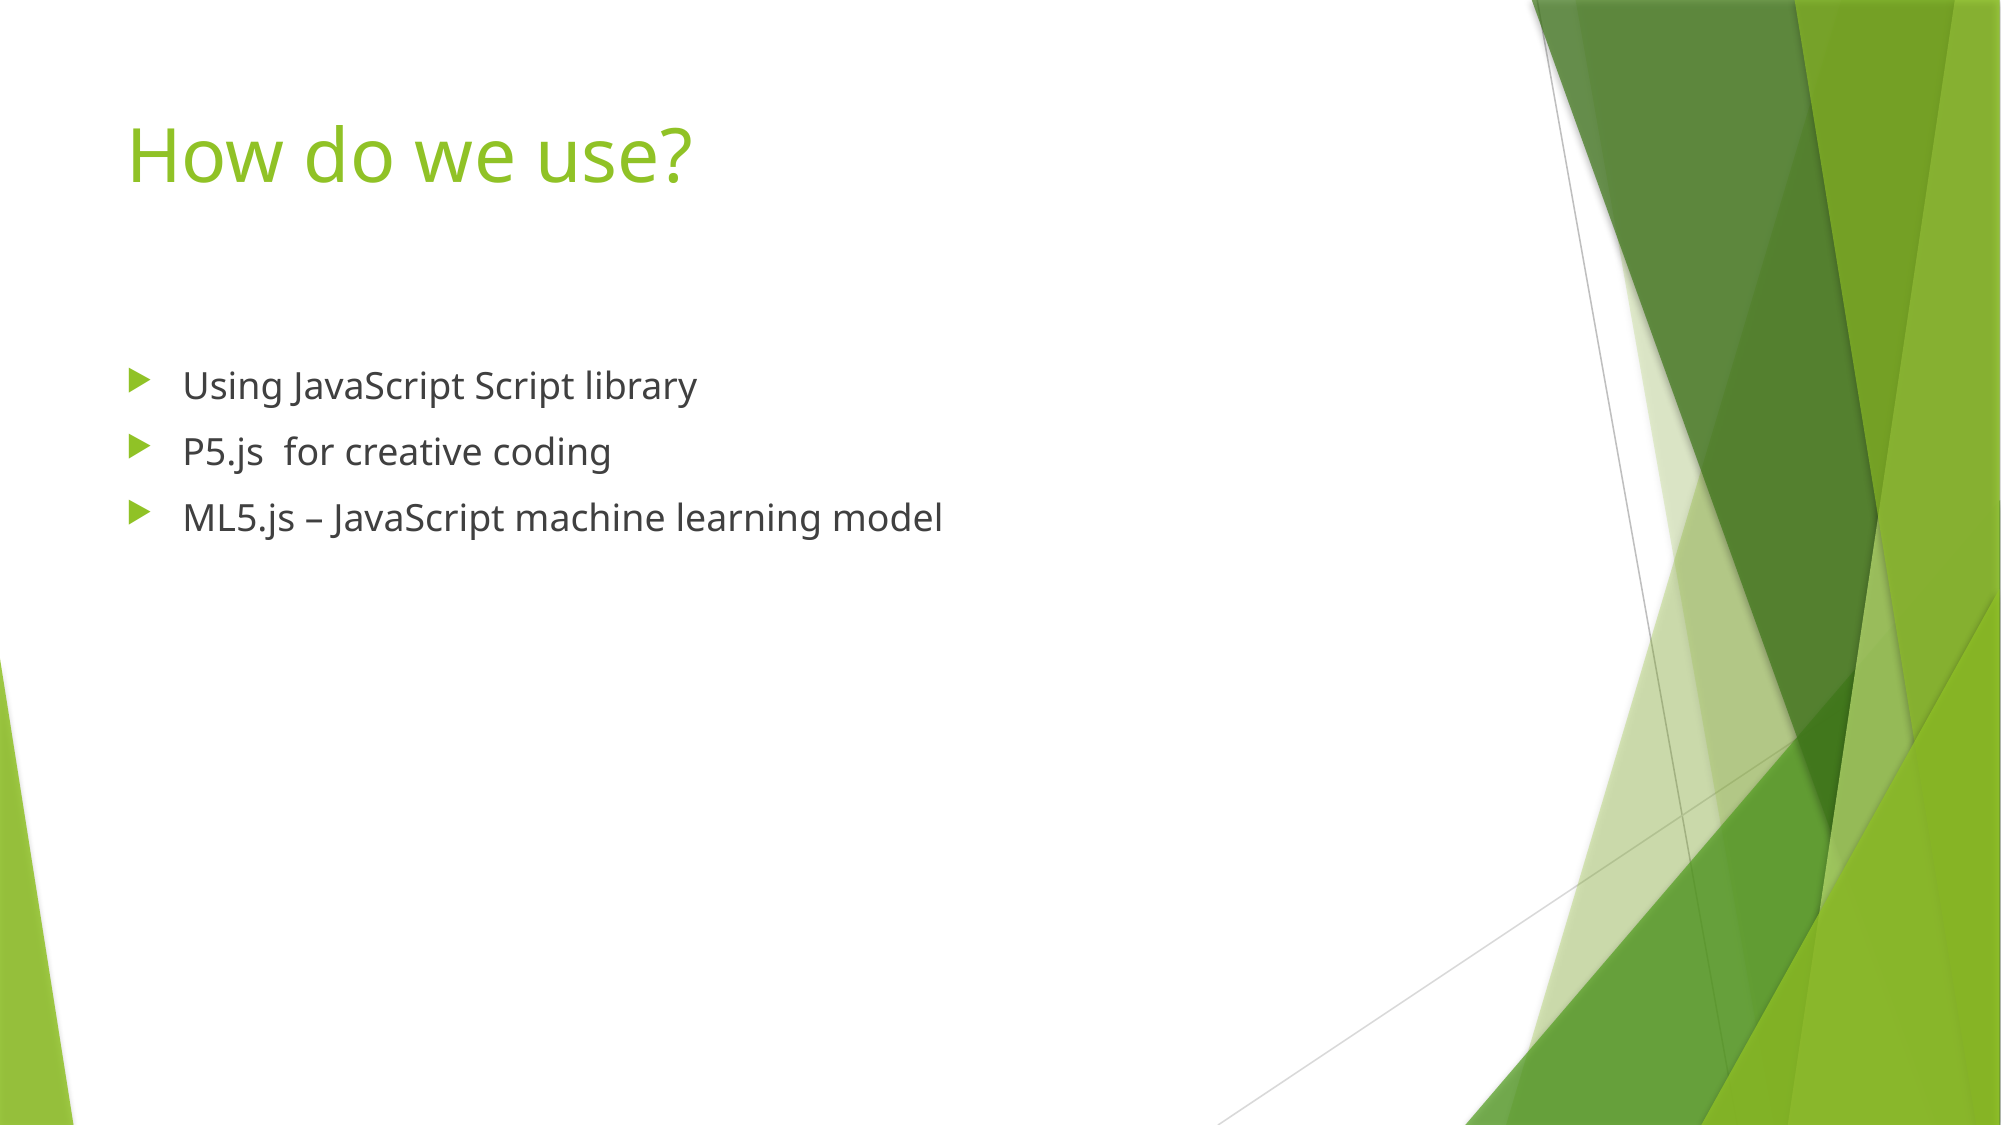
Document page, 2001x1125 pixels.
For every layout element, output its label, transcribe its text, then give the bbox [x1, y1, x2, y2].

title How do we use? [111, 99, 1522, 317]
list Using JavaScript Script library P5.js for creative coding ML5.js – JavaScript machine learning model [111, 354, 1522, 992]
